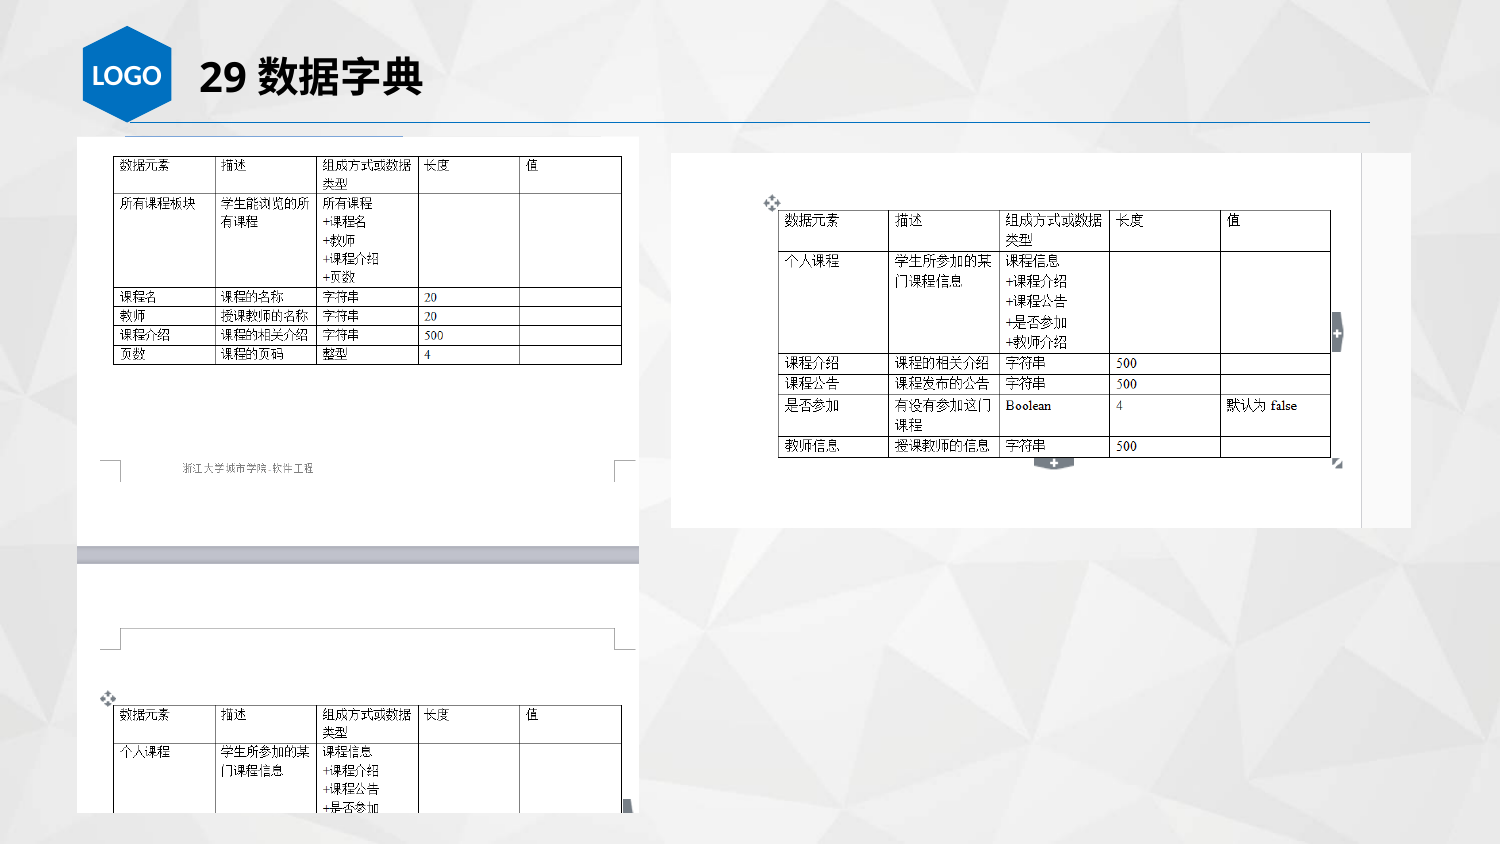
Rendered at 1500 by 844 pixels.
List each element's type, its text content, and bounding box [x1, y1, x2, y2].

picture [0, 0, 1500, 844]
text_box 29数据字典 [184, 43, 1287, 109]
